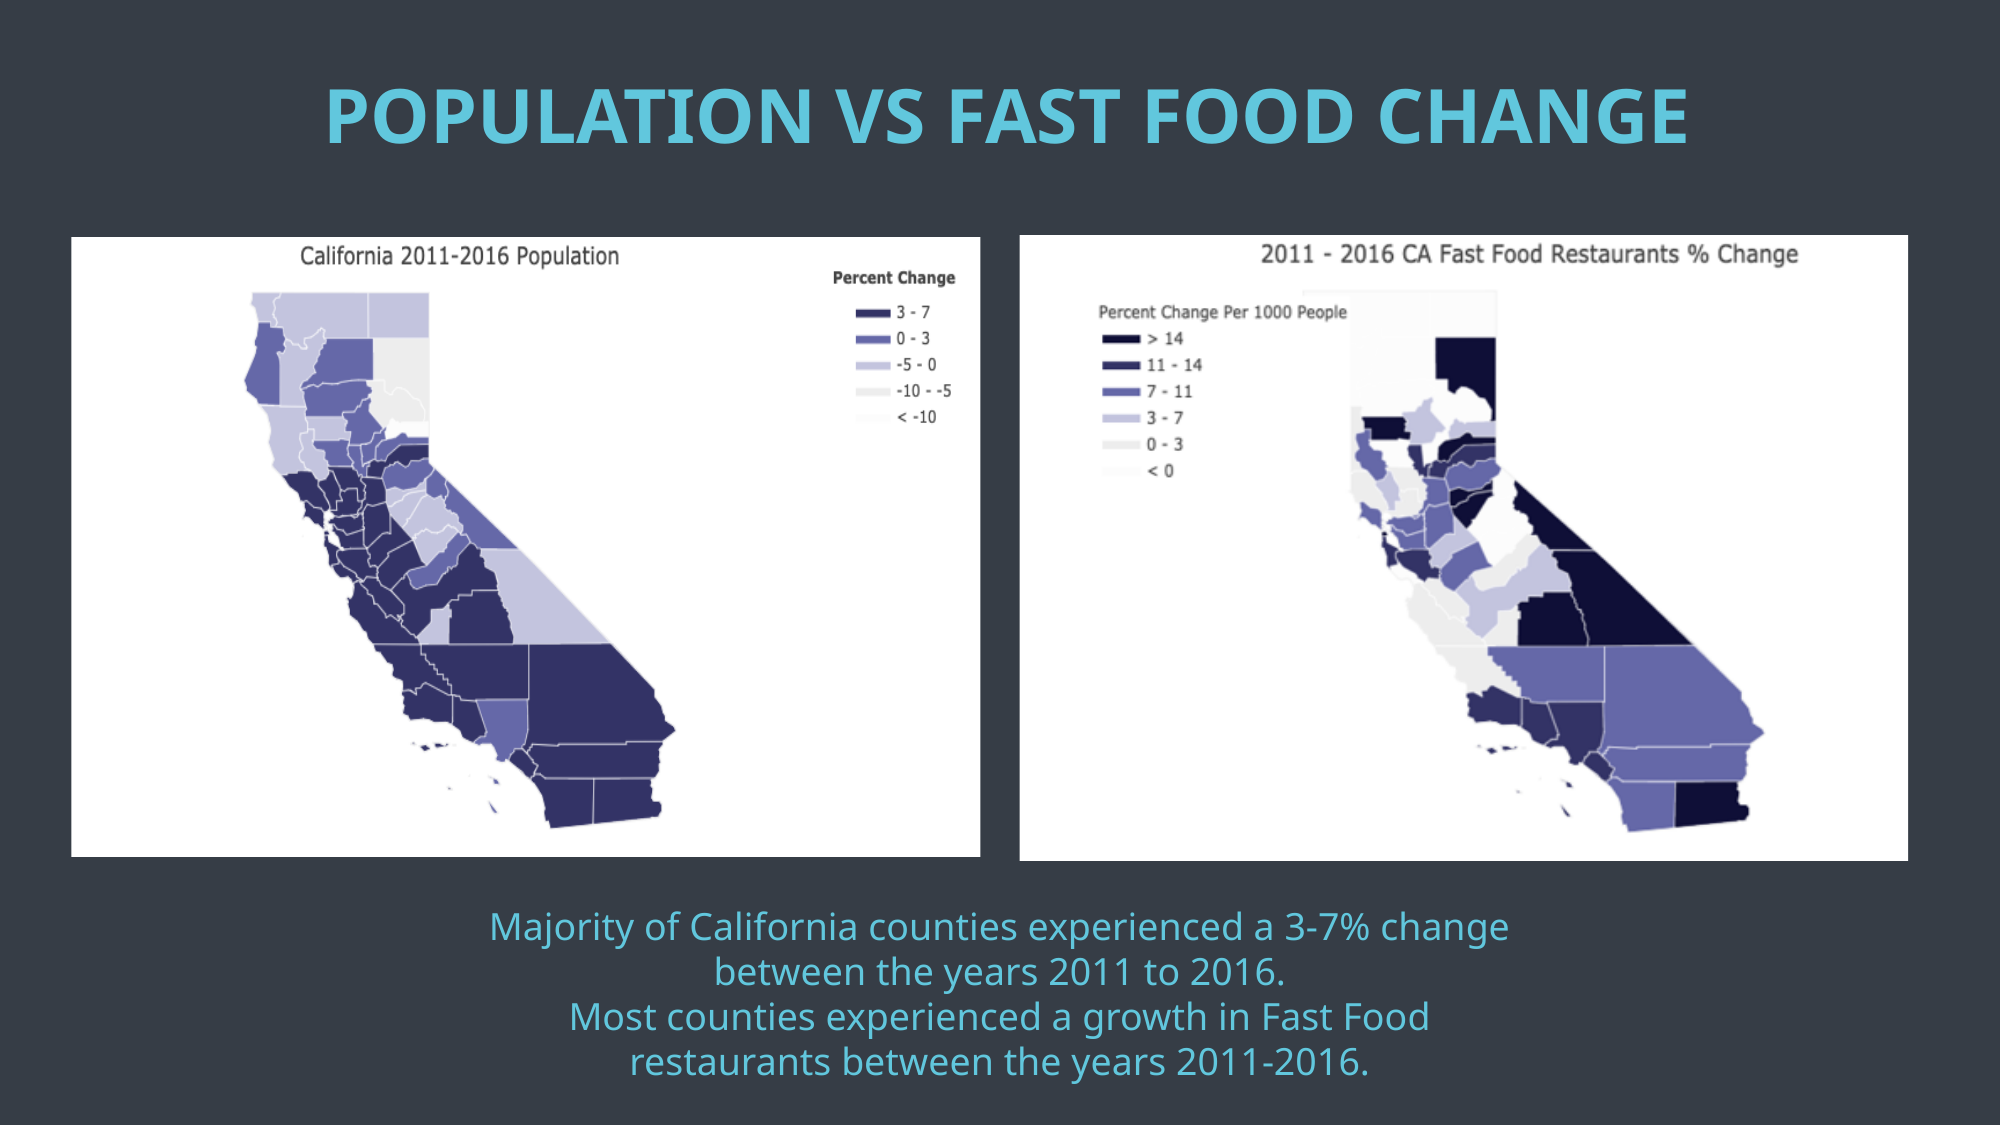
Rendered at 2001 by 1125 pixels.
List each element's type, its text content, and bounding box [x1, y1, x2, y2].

text_box POPULATION VS FAST FOOD CHANGE [296, 61, 1719, 166]
text_box Majority of California counties experienced a 3-7% change between the years 2011 to 2016. Most counties experienced a growth in Fast Food restaurants between the years 2011-2016. [470, 895, 1530, 1091]
picture [1019, 235, 1909, 861]
picture [71, 237, 981, 857]
